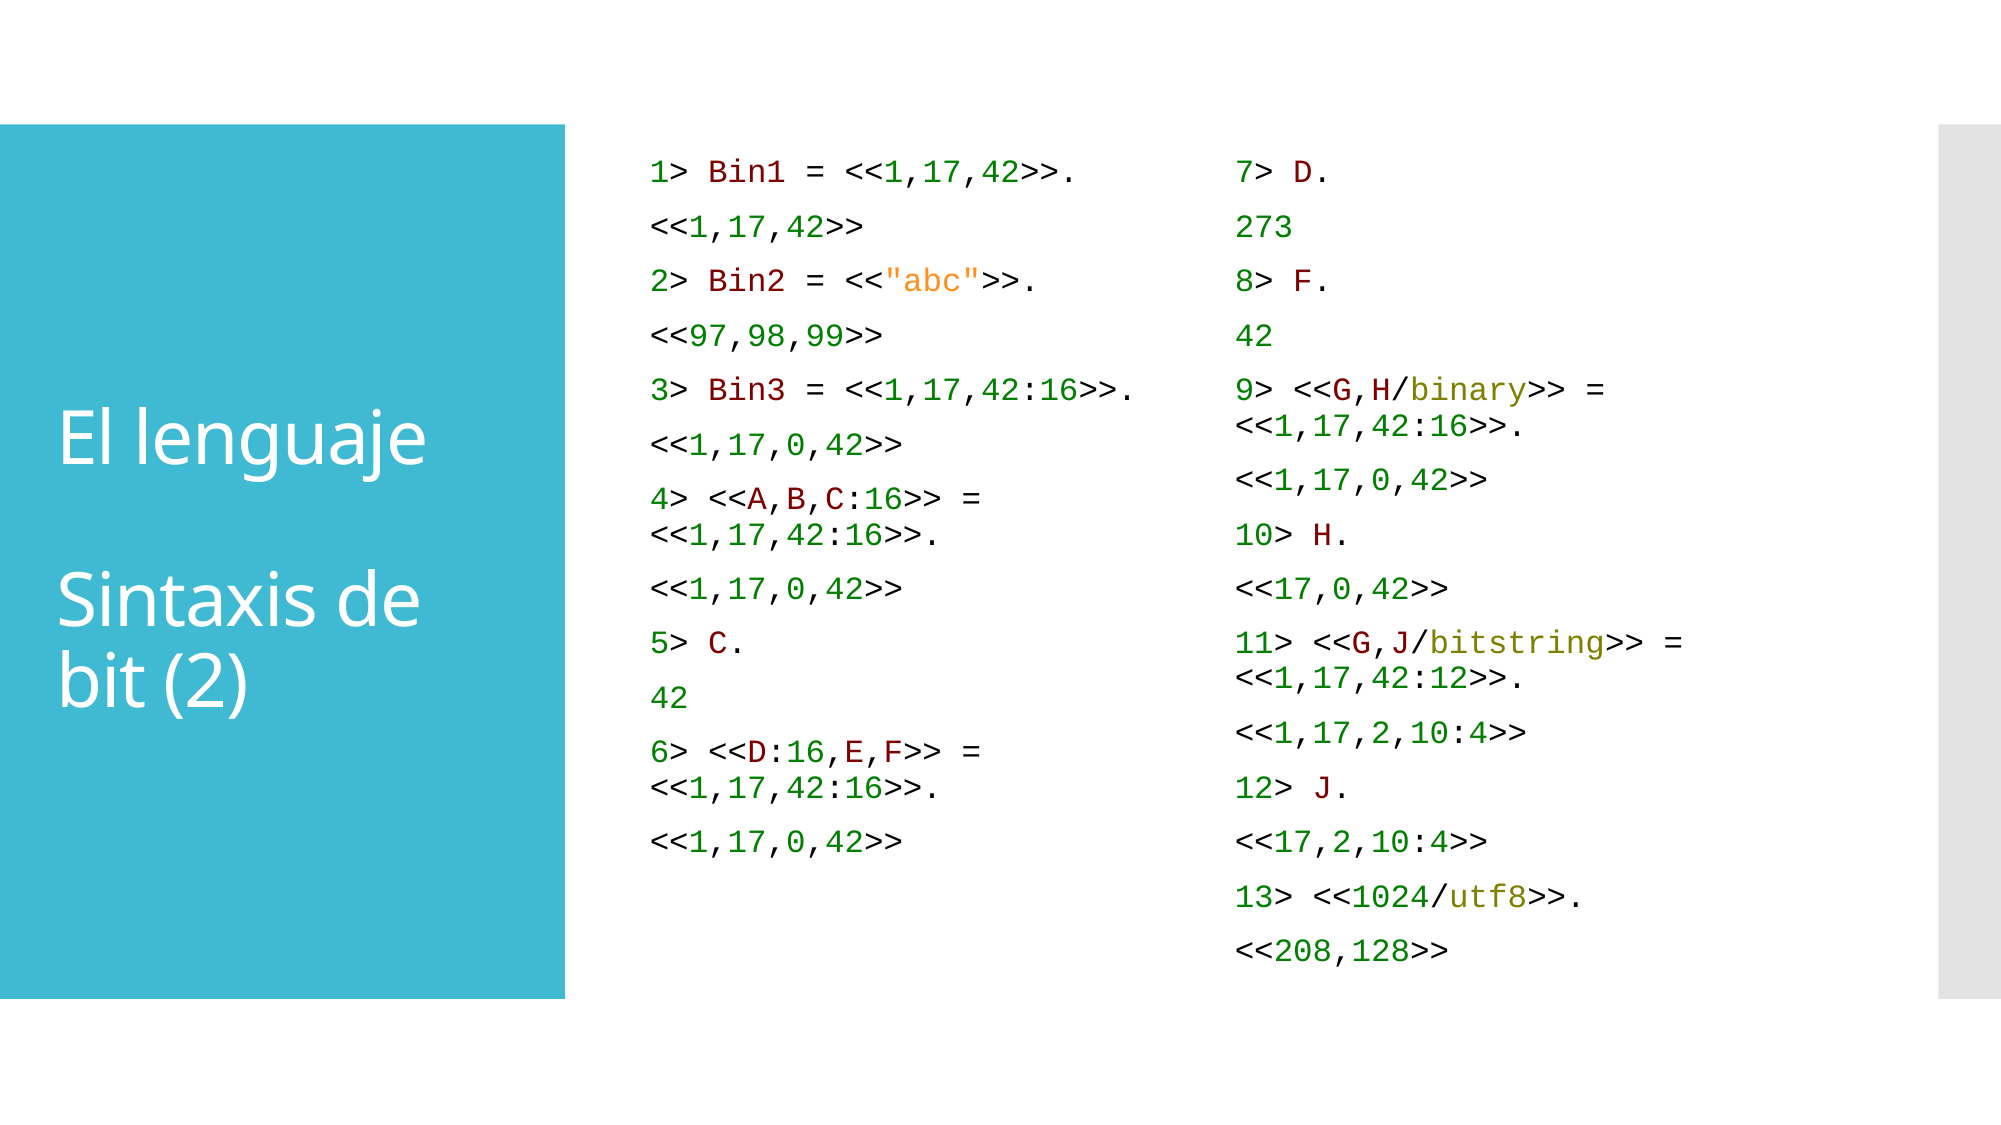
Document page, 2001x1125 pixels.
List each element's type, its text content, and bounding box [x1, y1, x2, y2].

title El lenguaje Sintaxis de bit (2) [41, 184, 525, 940]
list 1> Bin1 = <<1,17,42>>. <<1,17,42>> 2> Bin2 = <<"abc">>. <<97,98,99>> 3> Bin3 = <<1,17,42:16>>. <<1,17,0,42>> 4> <<A,B,C:16>> = <<1,17,42:16>>. <<1,17,0,42>> 5> C. 42 6> <<D:16,E,F>> = <<1,17,42:16>>. <<1,17,0,42>> 7> D. 273 8> F. 42 9> <<G,H/binary>> = <<1,17,42:16>>. <<1,17,0,42>> 10> H. <<17,0,42>> 11> <<G,J/bitstring>> = <<1,17,42:12>>. <<1,17,2,10:4>> 12> J. <<17,2,10:4>> 13> <<1024/utf8>>. <<208,128>> [634, 141, 1835, 982]
